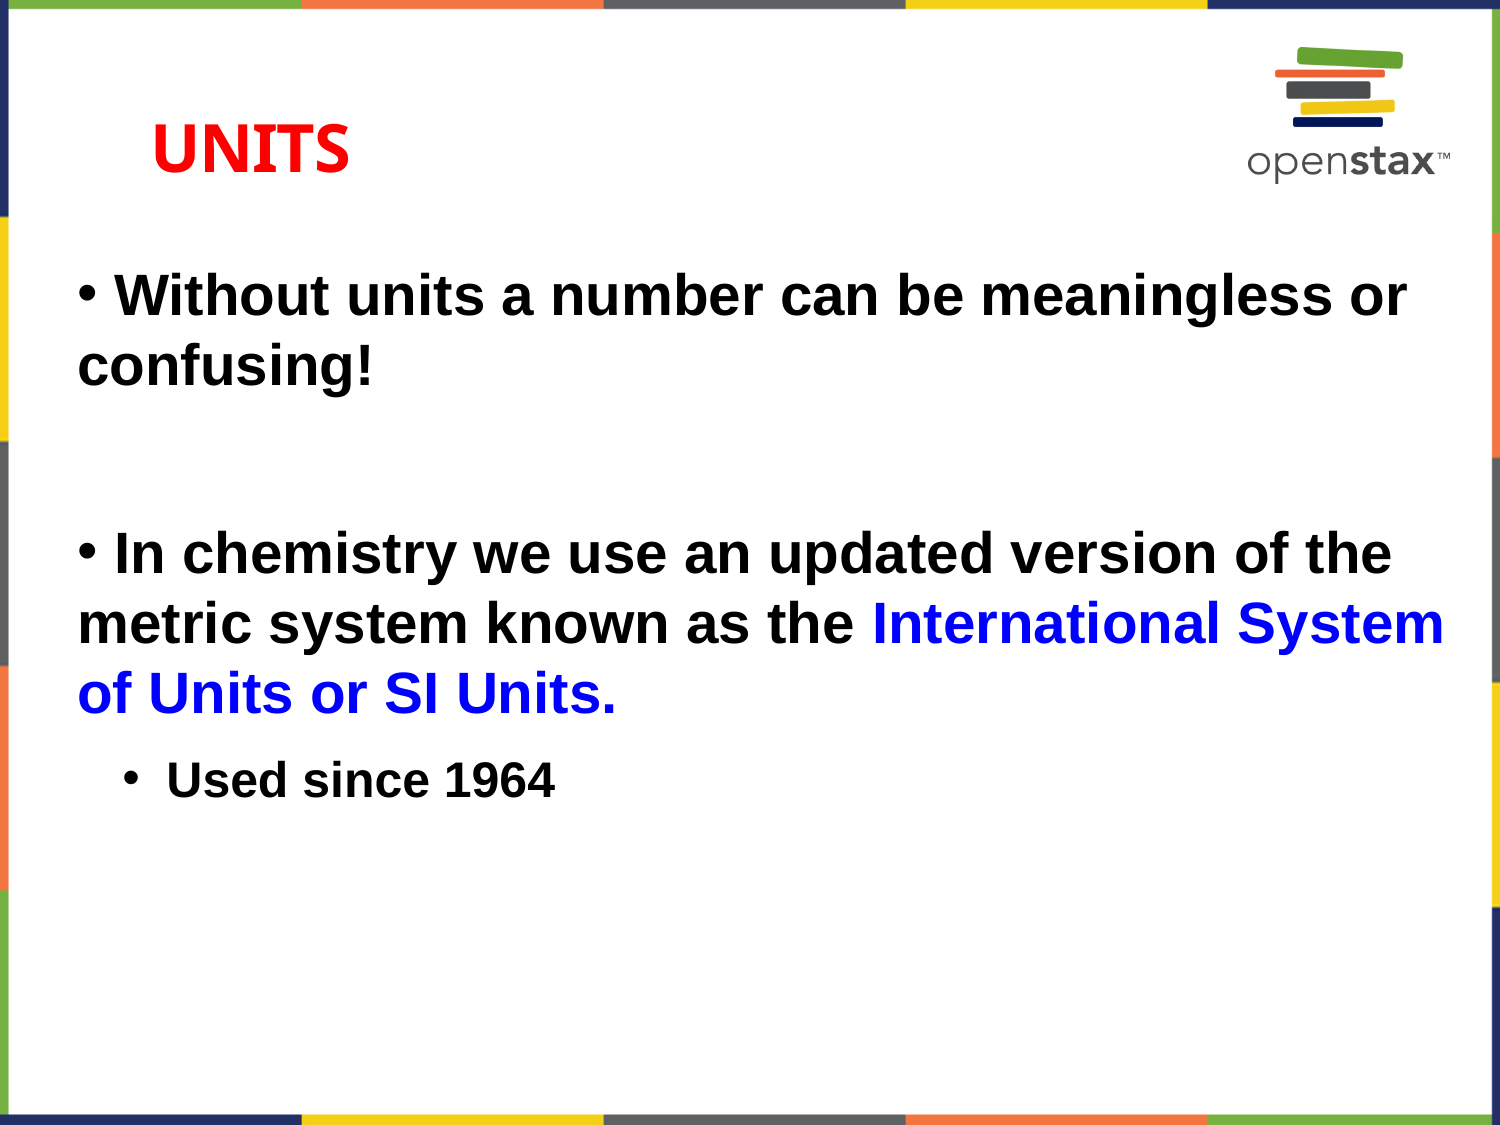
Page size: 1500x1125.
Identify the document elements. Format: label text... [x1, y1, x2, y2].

title Units [135, 30, 1486, 194]
picture [0, 0, 1500, 1125]
list Without units a number can be meaningless or confusing! In chemistry we use an updated version of the metric system known as the International System of Units or SI Units. Used since 1964 [62, 249, 1475, 1050]
